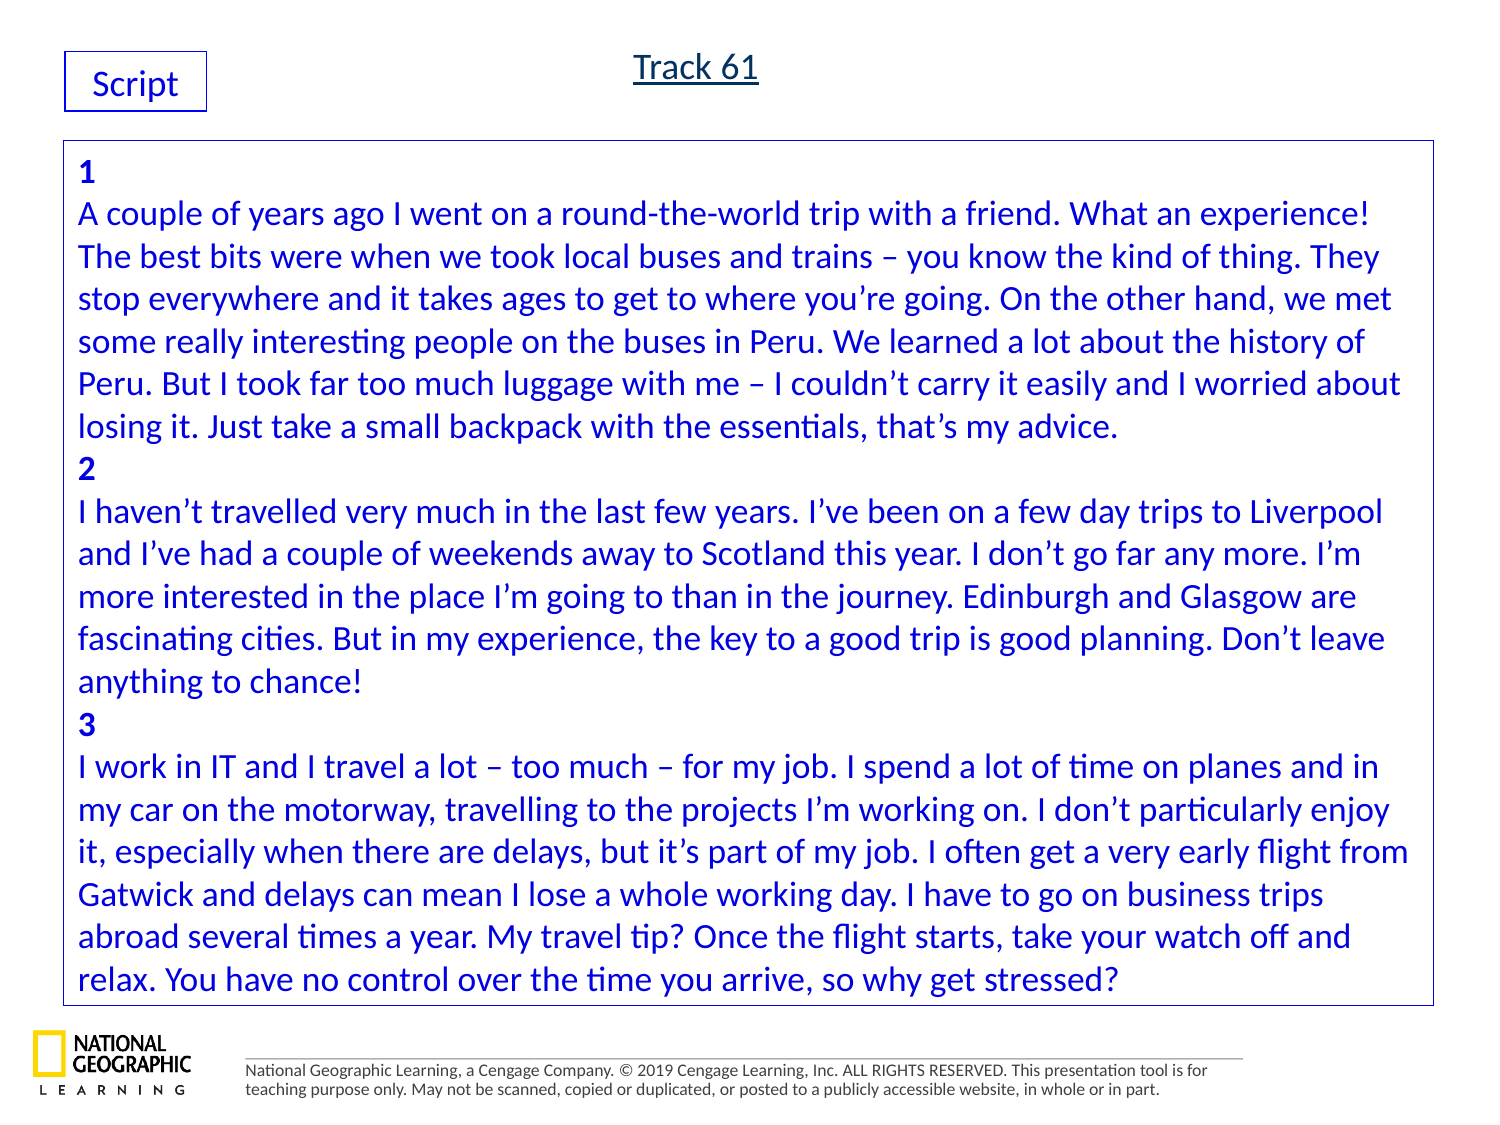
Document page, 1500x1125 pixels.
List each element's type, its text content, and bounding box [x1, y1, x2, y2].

text_box 1 A couple of years ago I went on a round-the-world trip with a friend. What an experience! The best bits were when we took local buses and trains – you know the kind of thing. They stop everywhere and it takes ages to get to where you’re going. On the other hand, we met some really interesting people on the buses in Peru. We learned a lot about the history of Peru. But I took far too much luggage with me – I couldn’t carry it easily and I worried about losing it. Just take a small backpack with the essentials, that’s my advice. 2 I haven’t travelled very much in the last few years. I’ve been on a few day trips to Liverpool and I’ve had a couple of weekends away to Scotland this year. I don’t go far any more. I’m more interested in the place I’m going to than in the journey. Edinburgh and Glasgow are fascinating cities. But in my experience, the key to a good trip is good planning. Don’t leave anything to chance! 3 I work in IT and I travel a lot – too much – for my job. I spend a lot of time on planes and in my car on the motorway, travelling to the projects I’m working on. I don’t particularly enjoy it, especially when there are delays, but it’s part of my job. I often get a very early flight from Gatwick and delays can mean I lose a whole working day. I have to go on business trips abroad several times a year. My travel tip? Once the flight starts, take your watch off and relax. You have no control over the time you arrive, so why get stressed? [63, 140, 1434, 1006]
text_box Track 61 [618, 34, 774, 95]
picture [33, 1030, 191, 1095]
text_box Script [64, 51, 207, 112]
